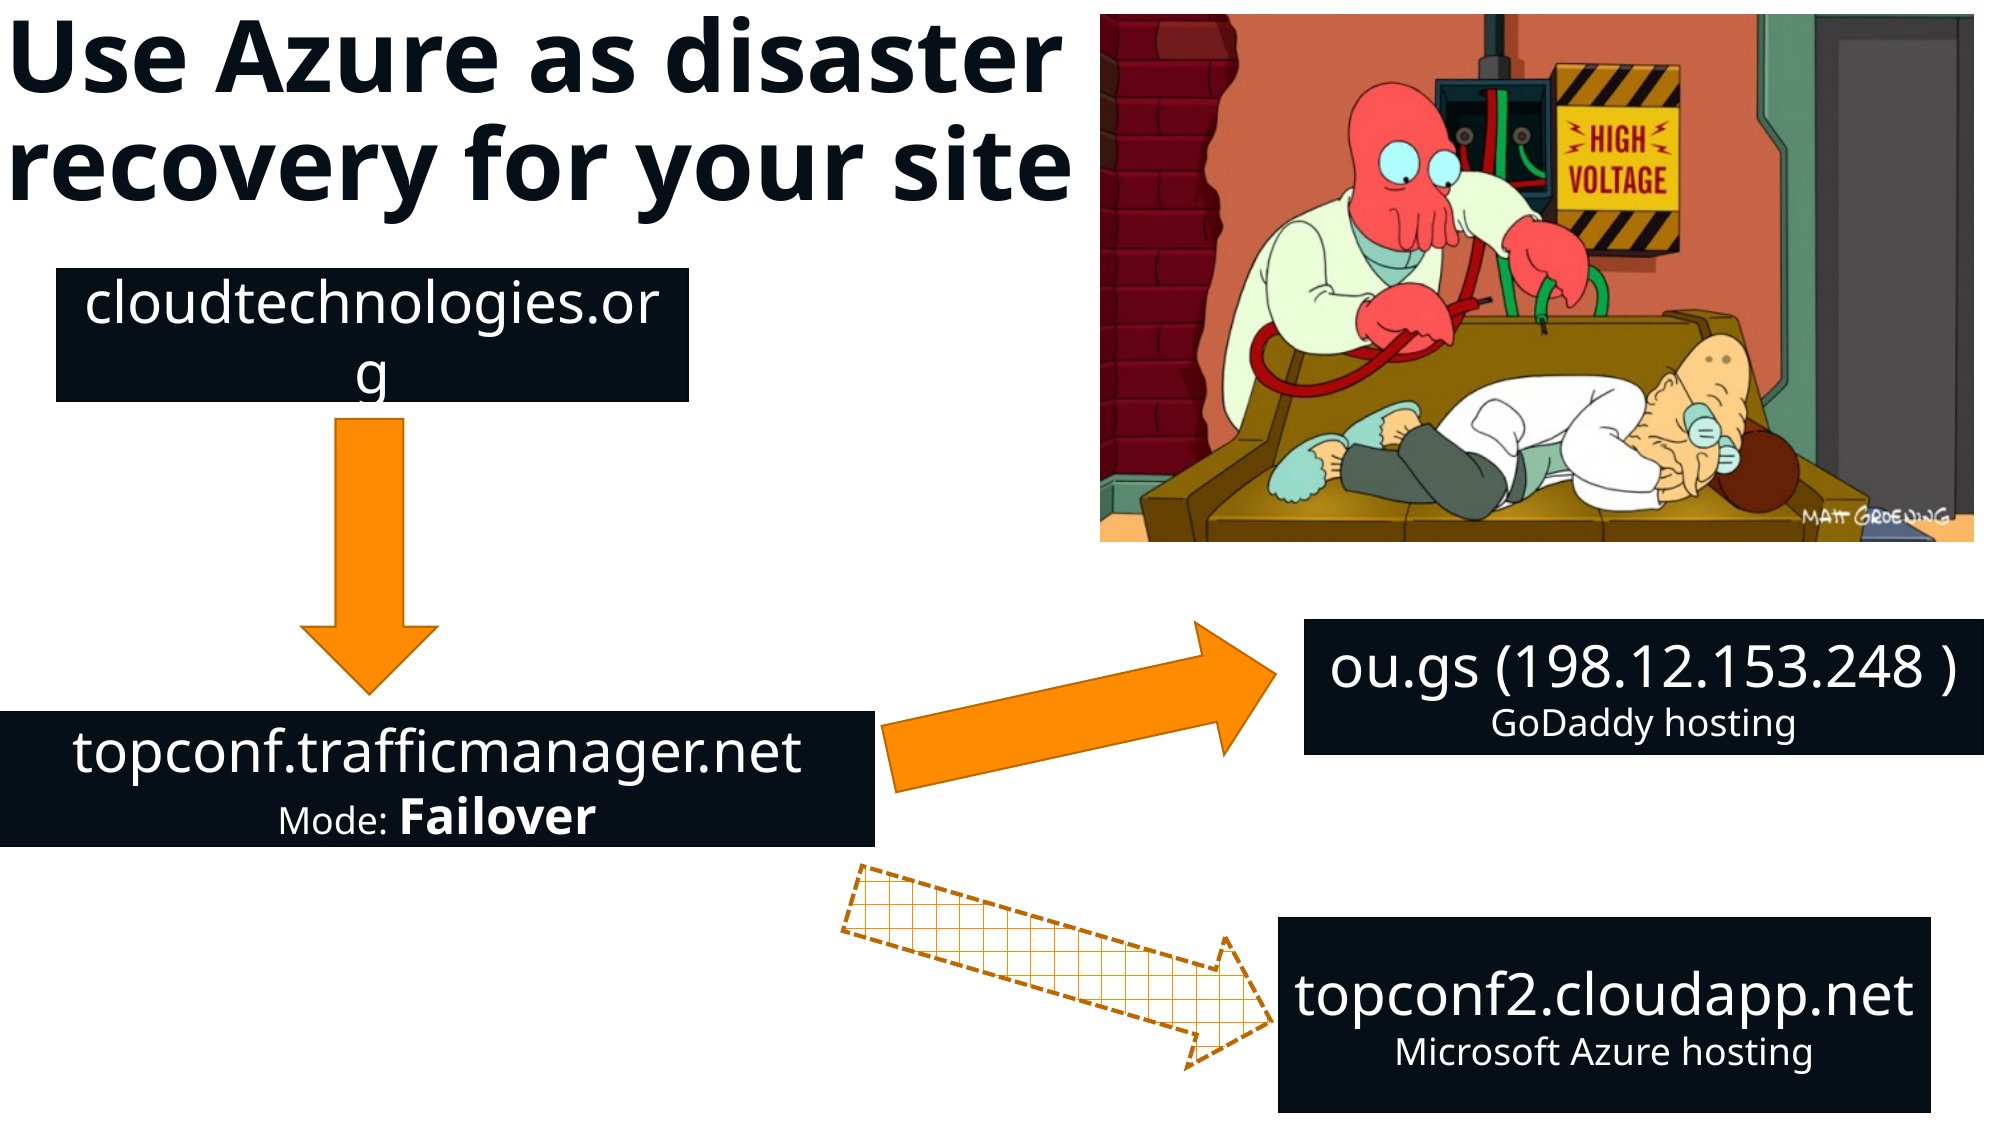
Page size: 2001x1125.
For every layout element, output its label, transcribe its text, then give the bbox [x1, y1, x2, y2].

picture [1099, 14, 1974, 542]
text_box topconf.trafficmanager.net Mode: Failover [0, 711, 875, 847]
text_box topconf2.cloudapp.net Microsoft Azure hosting [1278, 917, 1931, 1113]
text_box [842, 864, 1273, 1070]
text_box ou.gs (198.12.153.248 ) GoDaddy hosting [1304, 619, 1984, 755]
text_box cloudtechnologies.org [56, 268, 689, 402]
text_box [299, 417, 440, 697]
text_box [880, 620, 1278, 794]
title Use Azure as disaster recovery for your site [0, 10, 1984, 218]
